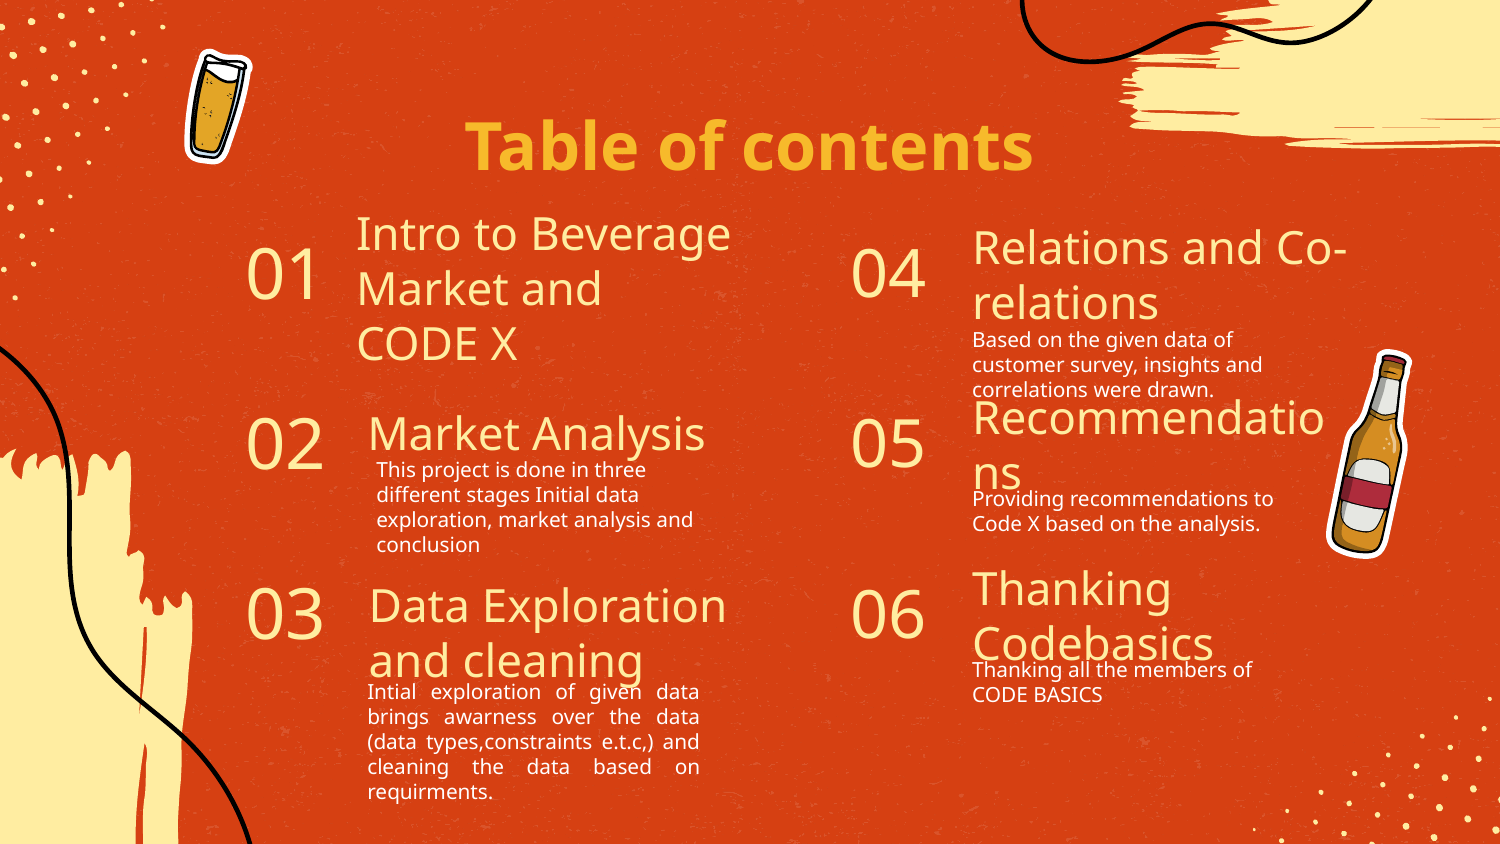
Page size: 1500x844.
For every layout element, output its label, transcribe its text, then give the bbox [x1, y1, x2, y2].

title 01 [221, 235, 349, 307]
title Table of contents [253, 88, 1383, 167]
title 05 [825, 406, 953, 477]
title 03 [221, 576, 349, 647]
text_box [181, 52, 249, 163]
subtitle Based on the given data of customer survey, insights and correlations were drawn. [957, 325, 1320, 403]
title Table of contents [116, 88, 177, 167]
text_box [1328, 350, 1421, 558]
subtitle Relations and Co-relations [957, 248, 1367, 299]
subtitle This project is done in three different stages Initial data exploration, market analysis and conclusion [361, 468, 725, 546]
subtitle Market Analysis [352, 407, 762, 457]
subtitle Intial exploration of given data brings awarness over the data (data types,constraints e.t.c,) and cleaning the data based on requirments. [352, 698, 715, 809]
title 06 [825, 576, 953, 647]
title 02 [221, 406, 349, 477]
subtitle Thanking all the members of CODE BASICS [957, 642, 1320, 720]
subtitle Providing recommendations to Code X based on the analysis. [957, 472, 1320, 550]
title 04 [825, 235, 953, 307]
subtitle Recommendations [957, 419, 1323, 469]
subtitle Data Exploration and cleaning [353, 634, 763, 685]
subtitle Intro to Beverage Market and CODE X [341, 290, 750, 340]
subtitle Thanking Codebasics [957, 589, 1367, 639]
